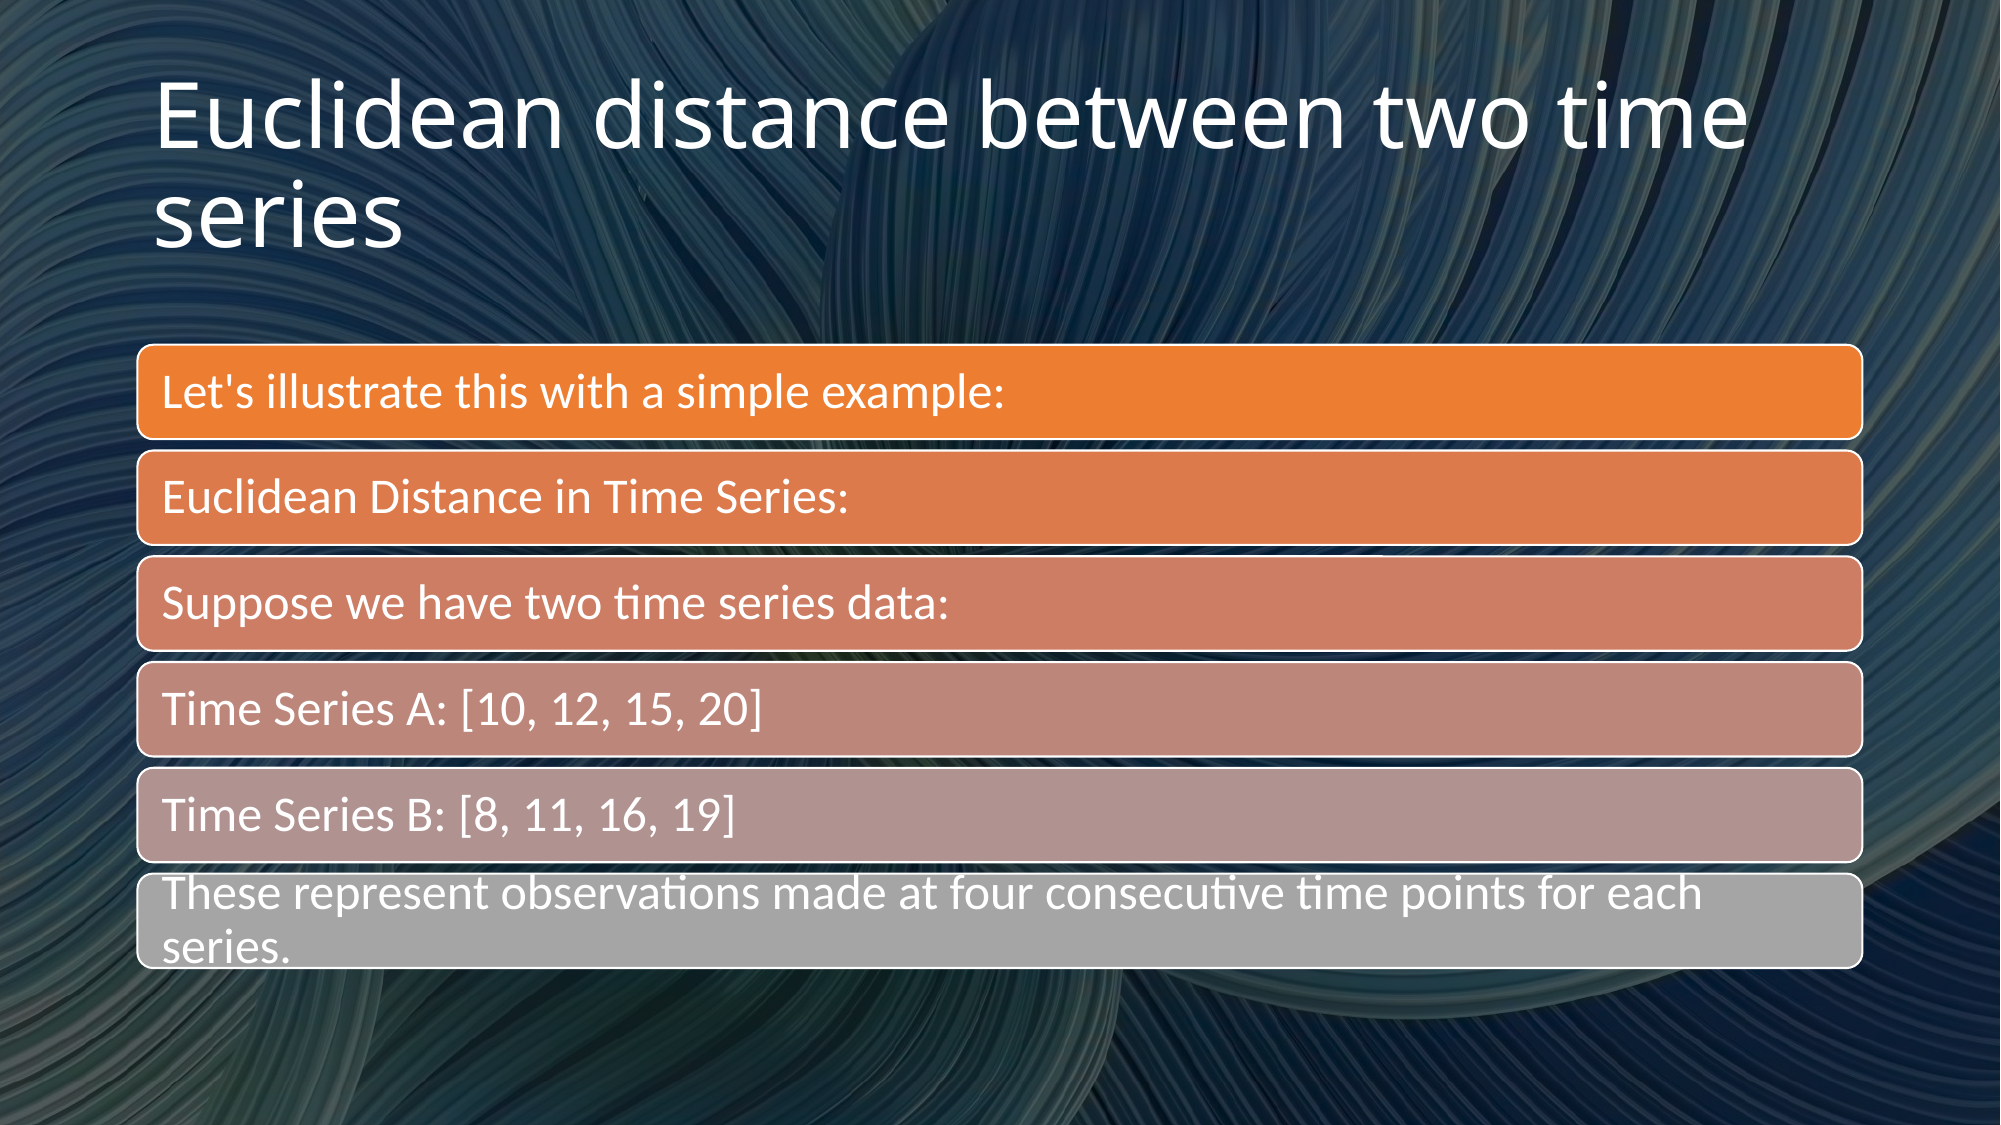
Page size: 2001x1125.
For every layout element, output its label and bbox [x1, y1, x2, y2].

picture [0, 0, 2000, 1125]
list [137, 299, 1863, 1014]
